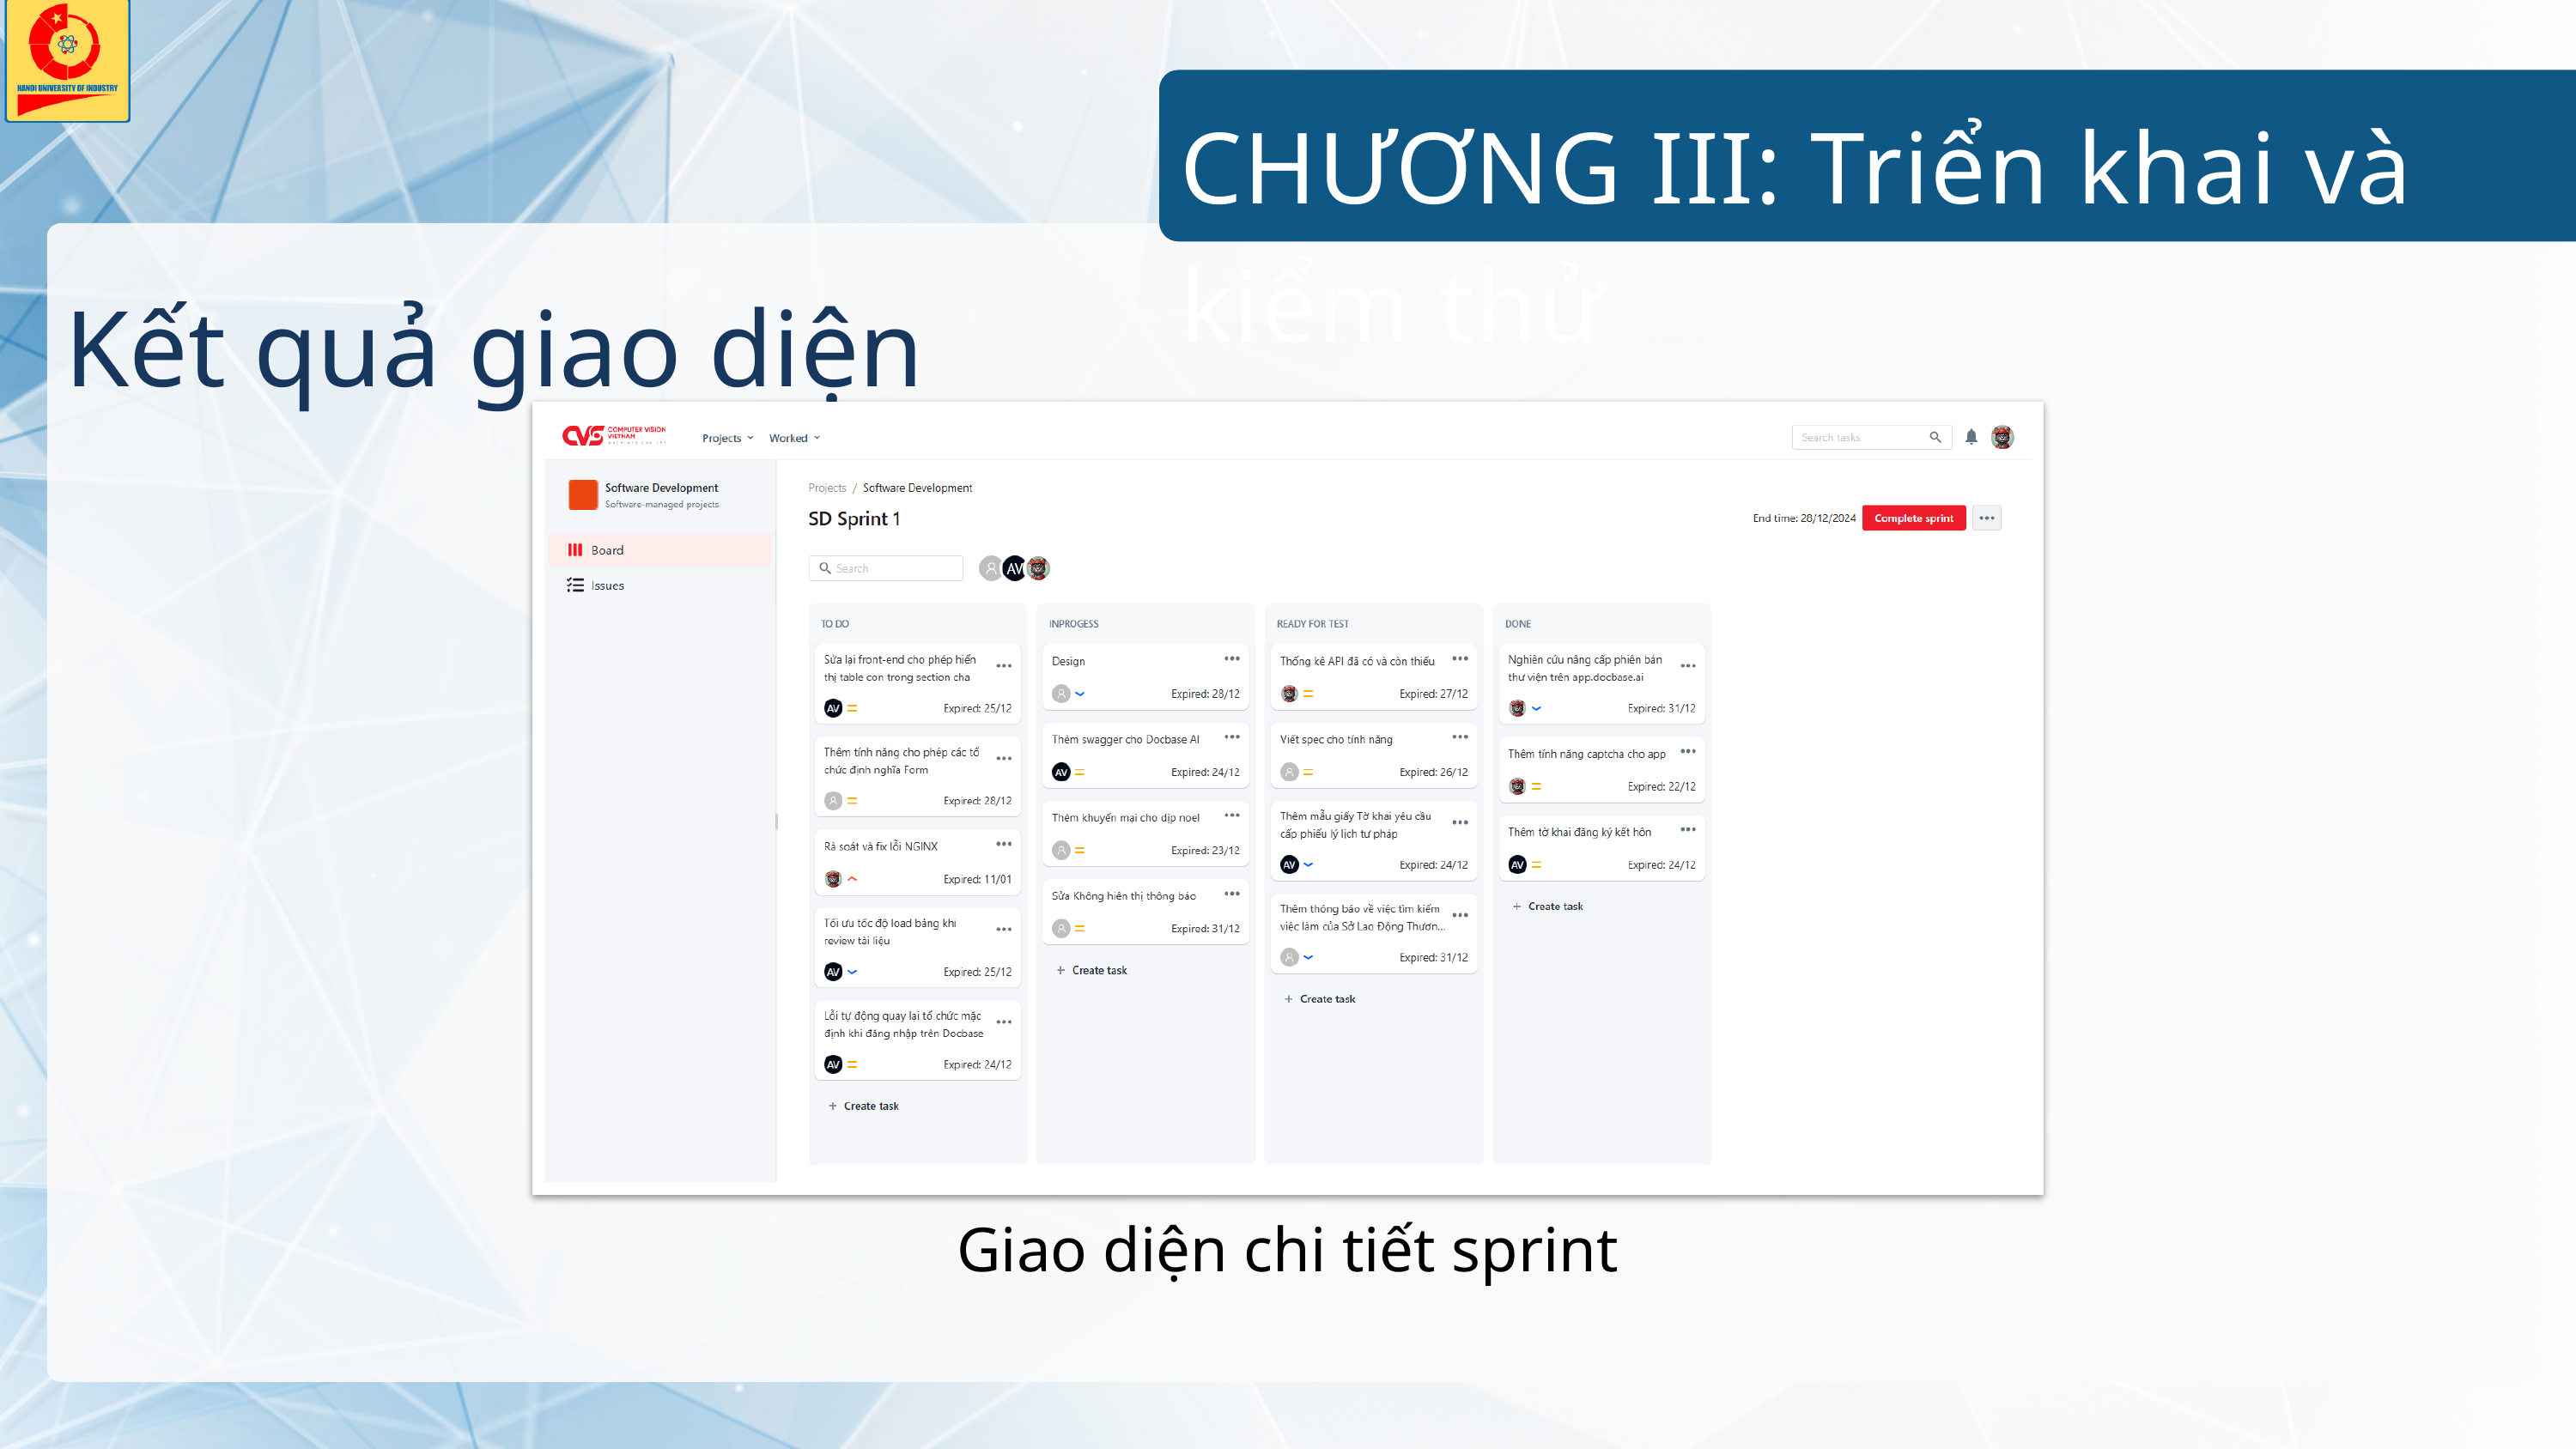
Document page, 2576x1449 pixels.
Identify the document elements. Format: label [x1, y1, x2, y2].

picture [0, 0, 2576, 1449]
text_box [46, 222, 2539, 1383]
text_box [1158, 70, 2576, 242]
picture [544, 414, 2032, 1183]
